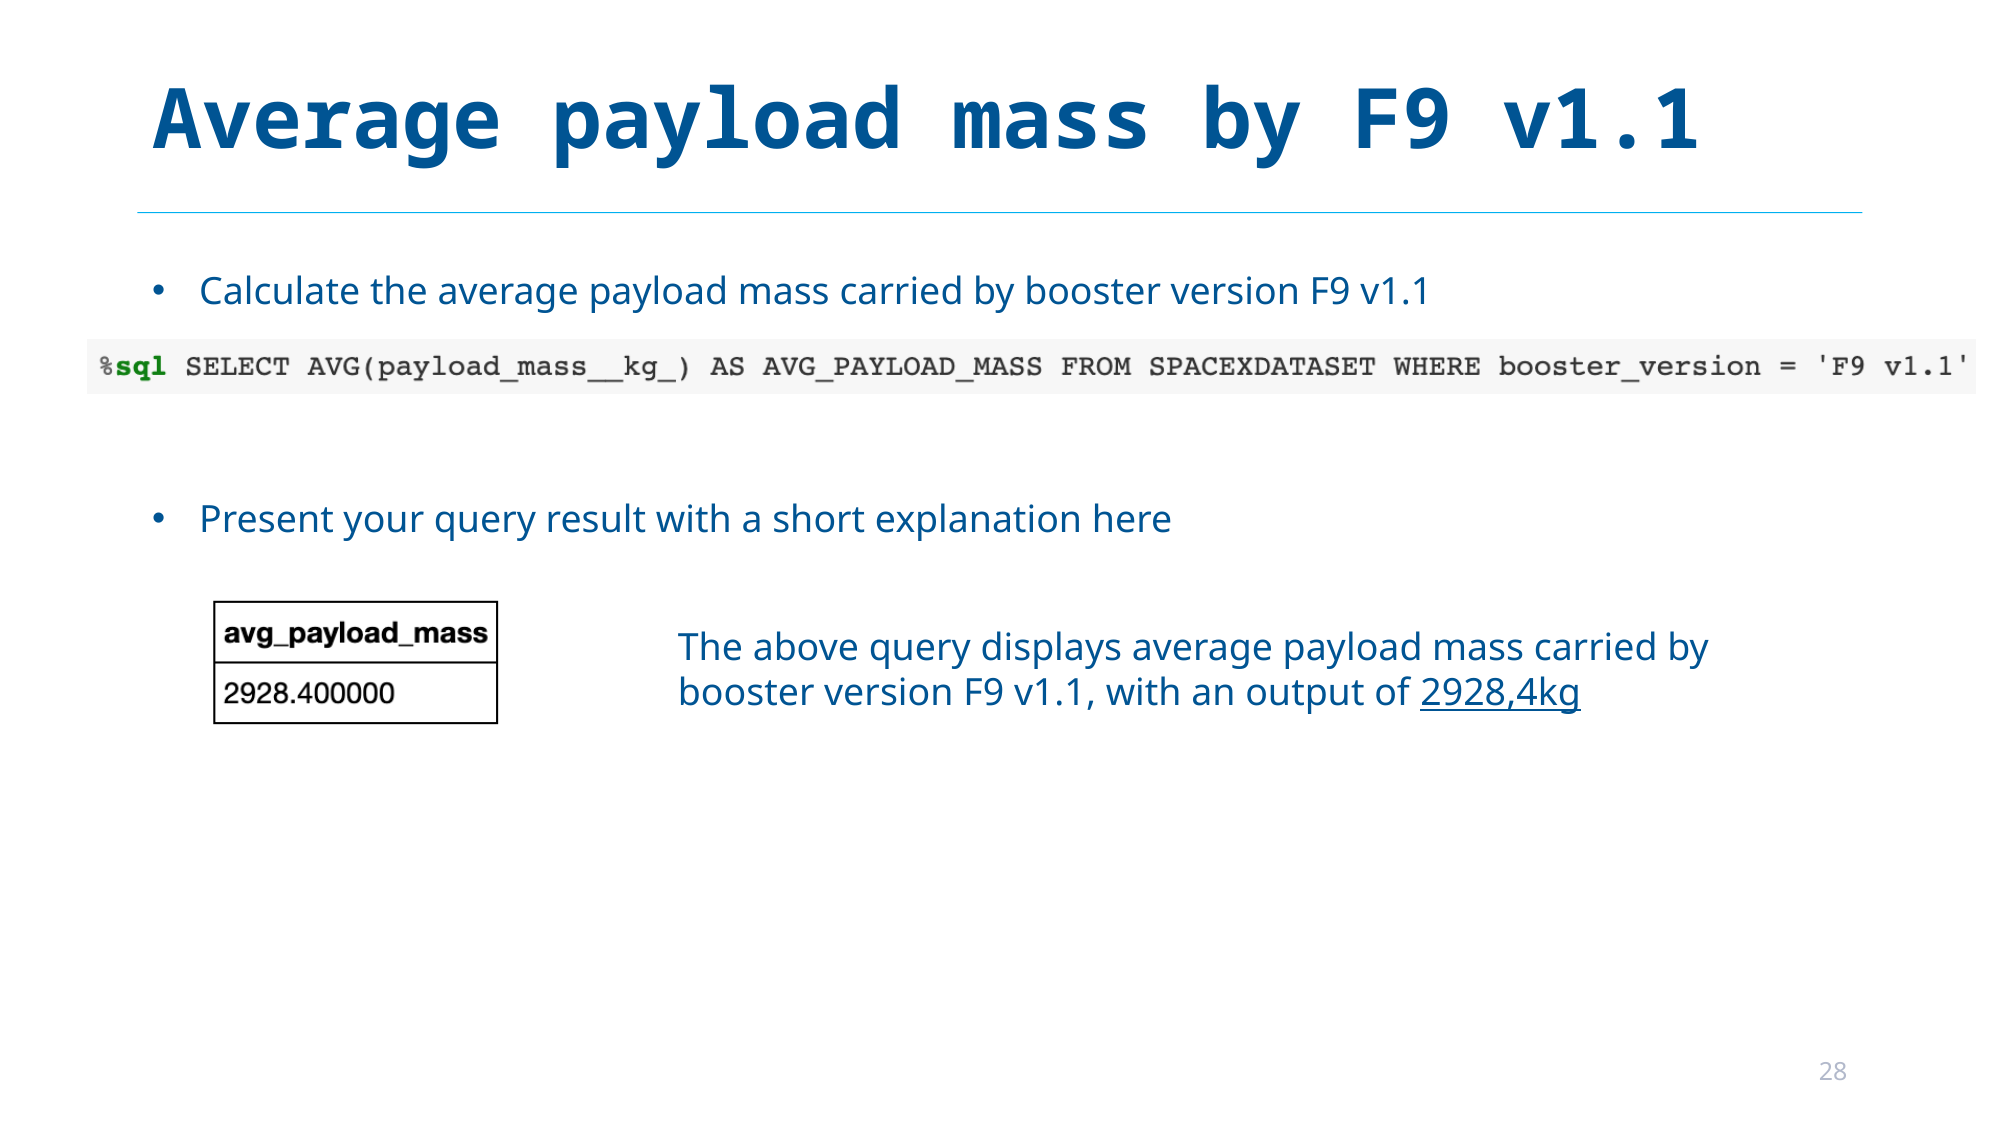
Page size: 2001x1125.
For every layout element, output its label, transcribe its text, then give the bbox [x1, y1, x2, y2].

slide_number 28 [1412, 1042, 1863, 1103]
text_box The above query displays average payload mass carried by booster version F9 v1.1, with an output of 2928,4kg [663, 615, 1776, 766]
picture [87, 339, 1976, 394]
text_box Present your query result with a short explanation here [137, 487, 1189, 593]
title Average payload mass by F9 v1.1 [137, 13, 1863, 231]
text_box Calculate the average payload mass carried by booster version F9 v1.1 [137, 259, 1500, 320]
picture [207, 582, 517, 743]
